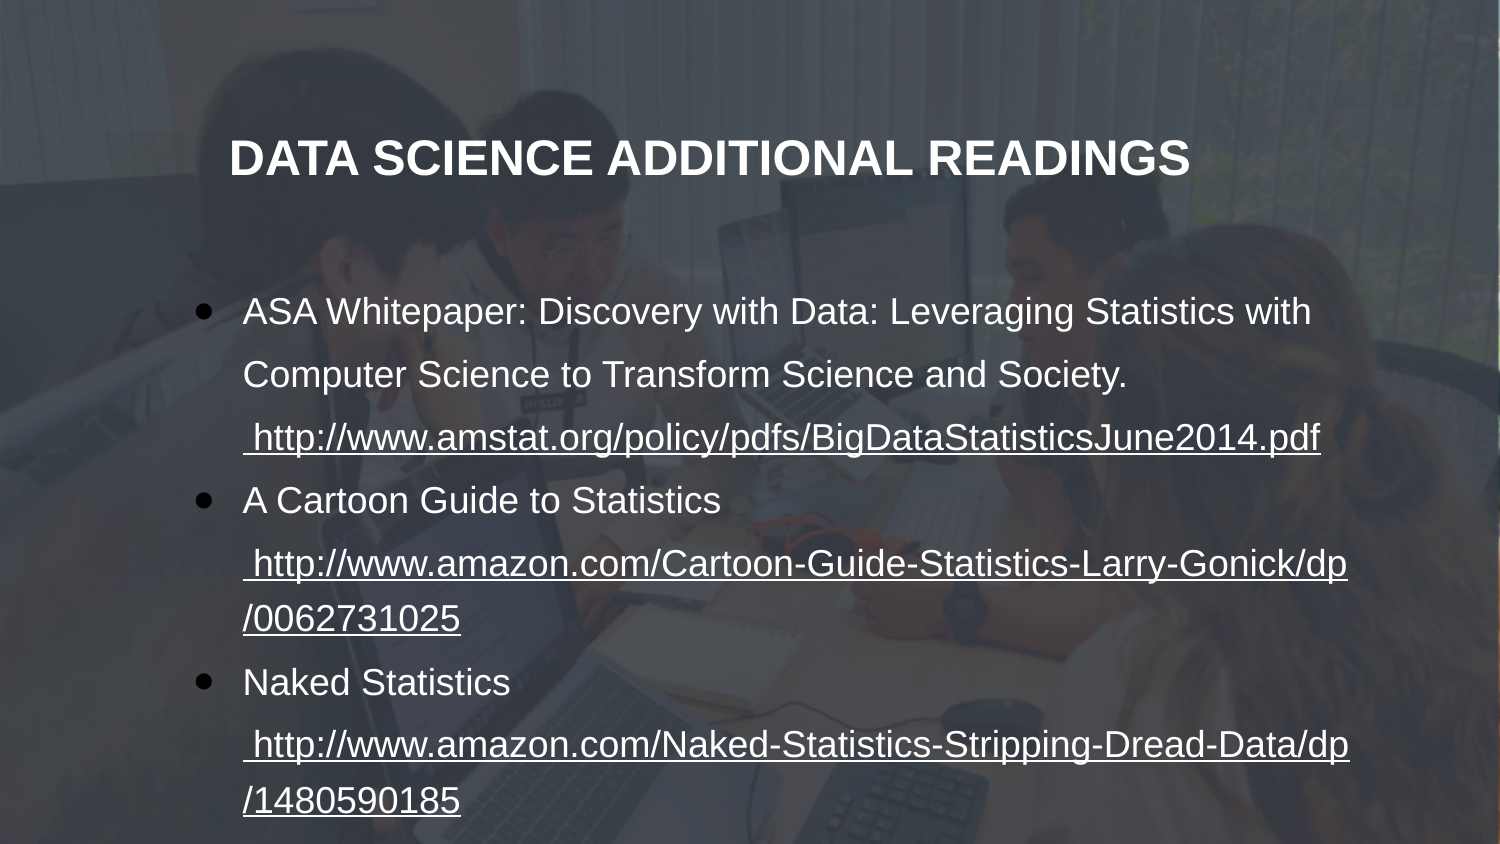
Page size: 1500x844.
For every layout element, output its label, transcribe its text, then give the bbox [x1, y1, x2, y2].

picture [0, 0, 1500, 844]
title DATA SCIENCE ADDITIONAL READINGS [213, 98, 1368, 254]
list ASA Whitepaper: Discovery with Data: Leveraging Statistics with Computer Science to Transform Science and Society. http://www.amstat.org/policy/pdfs/BigDataStatisticsJune2014.pdf A Cartoon Guide to Statistics http://www.amazon.com/Cartoon-Guide-Statistics-Larry-Gonick/dp/0062731025 Naked Statistics http://www.amazon.com/Naked-Statistics-Stripping-Dread-Data/dp/1480590185 [152, 254, 1368, 744]
